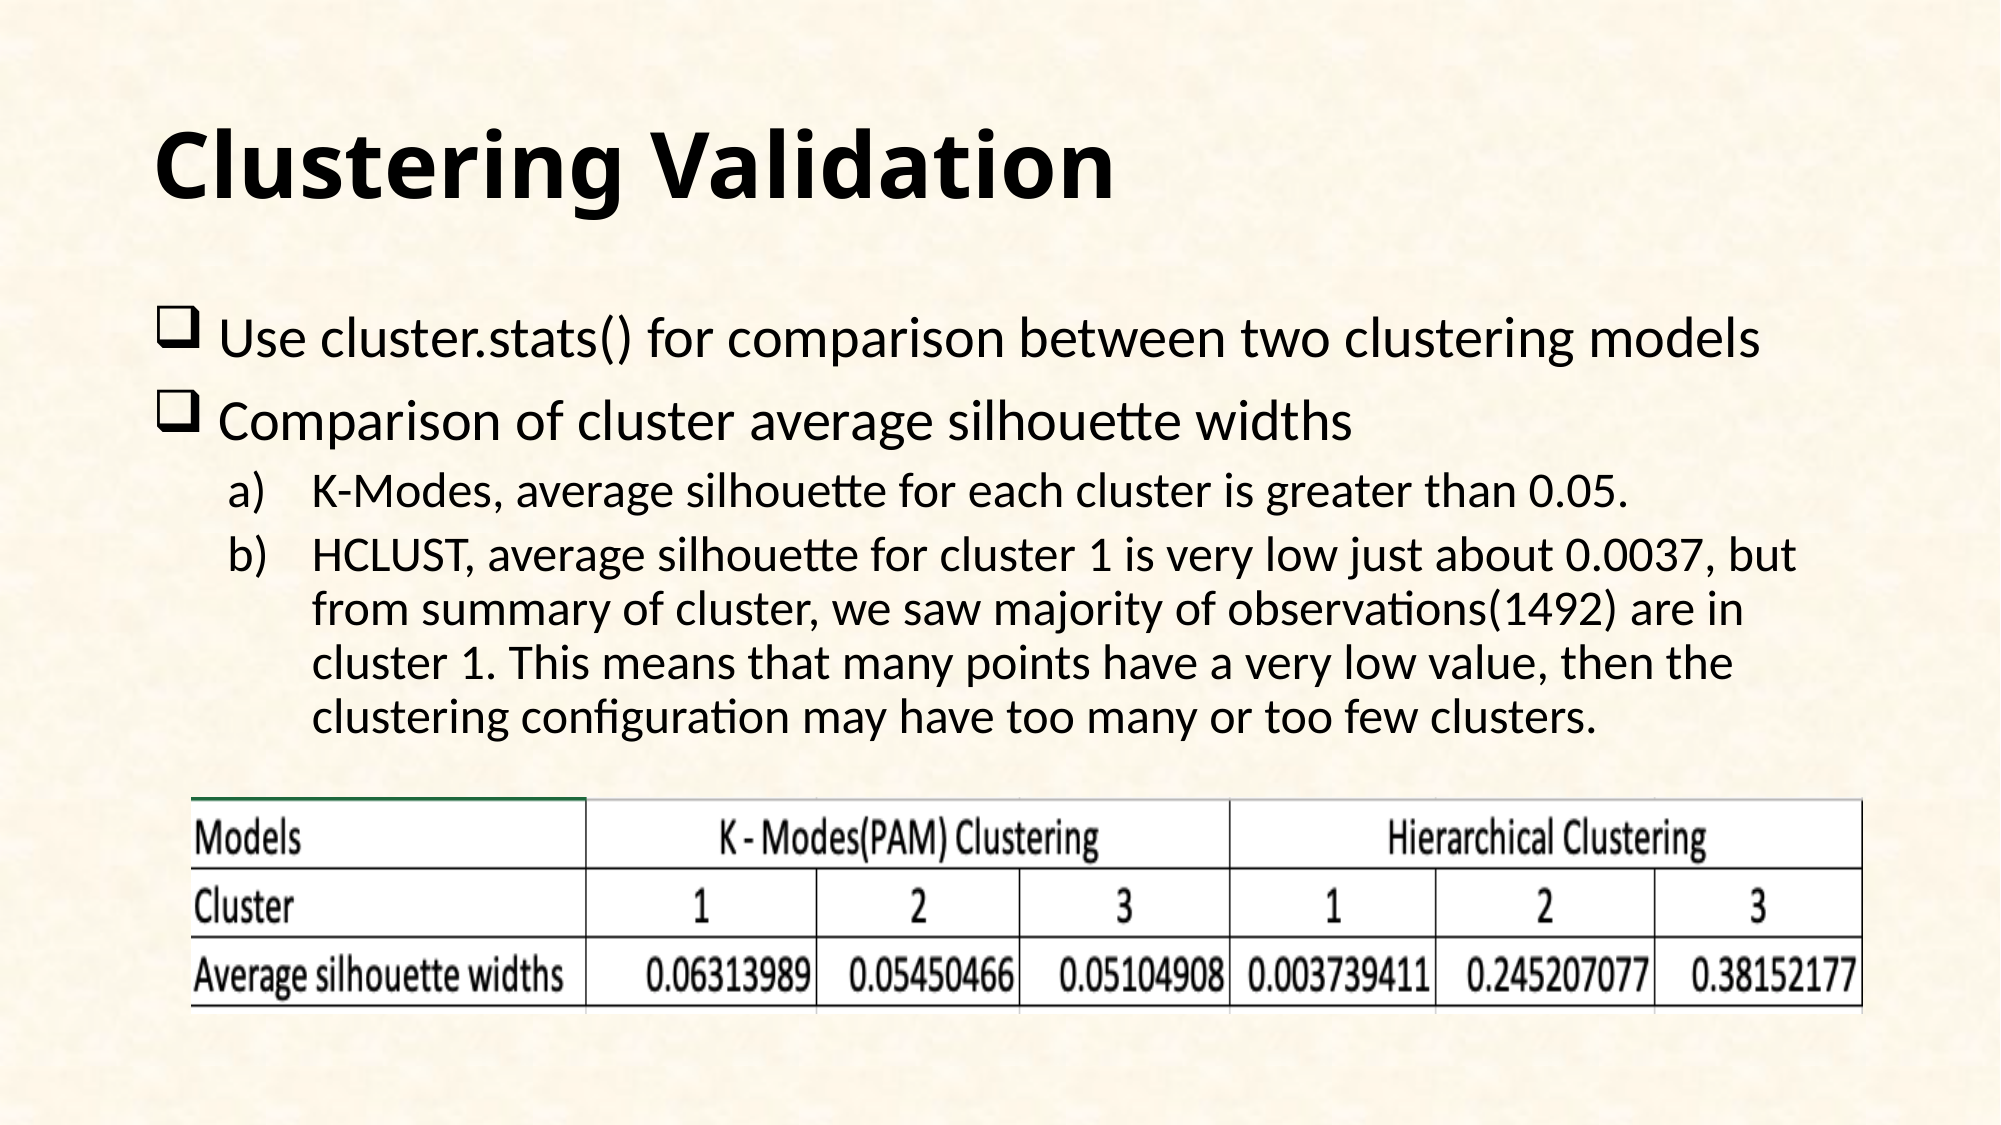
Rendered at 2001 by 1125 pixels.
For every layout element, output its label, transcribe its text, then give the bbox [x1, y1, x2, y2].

title Clustering Validation [137, 59, 1863, 278]
list Use cluster.stats() for comparison between two clustering models Comparison of cluster average silhouette widths K-Modes, average silhouette for each cluster is greater than 0.05. HCLUST, average silhouette for cluster 1 is very low just about 0.0037, but from summary of cluster, we saw majority of observations(1492) are in cluster 1. This means that many points have a very low value, then the clustering configuration may have too many or too few clusters. [137, 299, 1863, 1014]
picture [191, 797, 1863, 1014]
